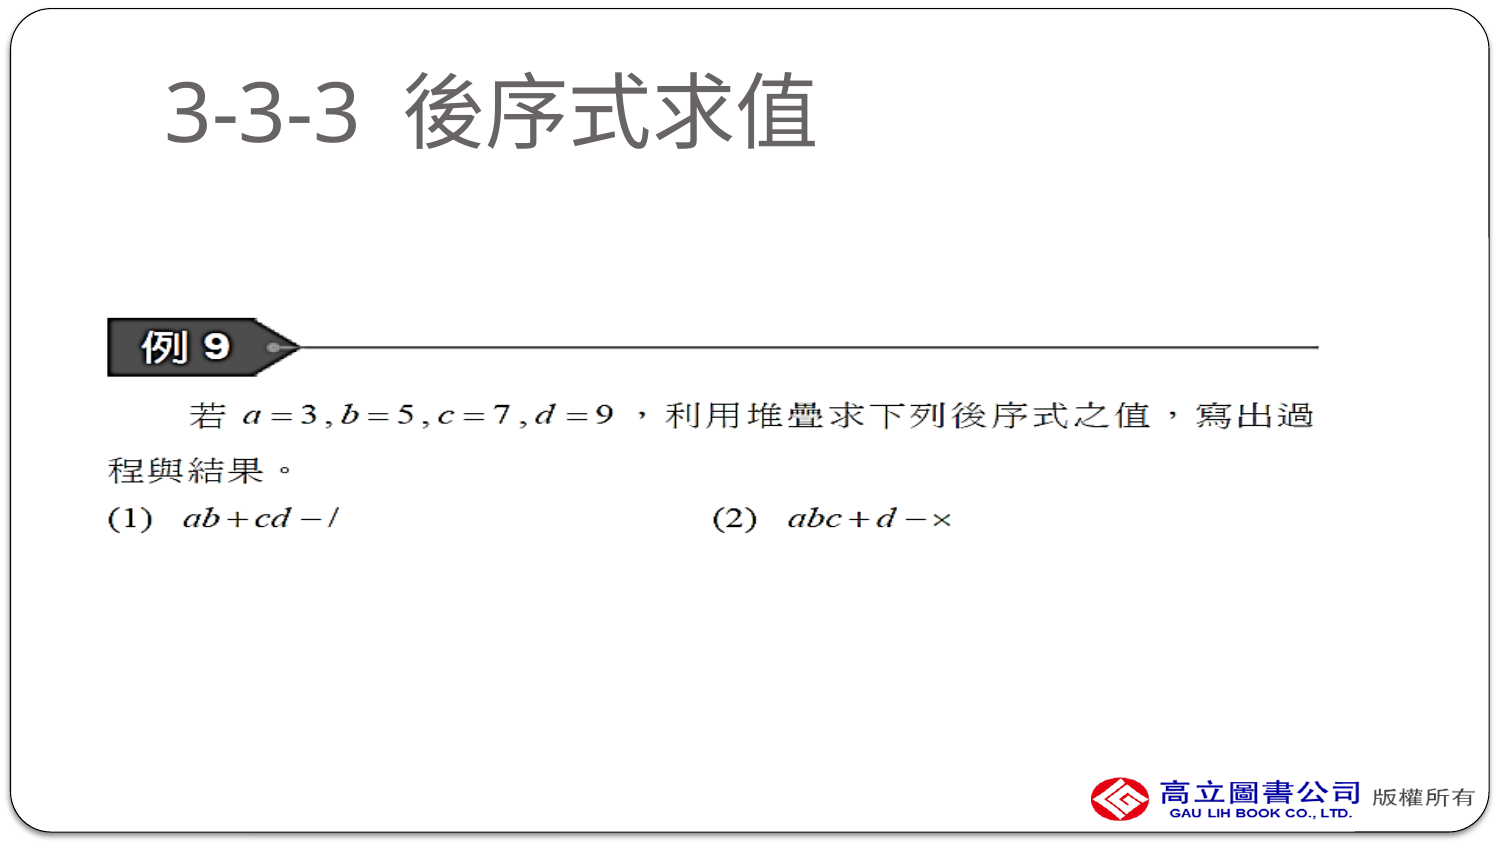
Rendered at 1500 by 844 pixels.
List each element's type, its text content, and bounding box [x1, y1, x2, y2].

picture [1091, 770, 1500, 827]
title 3-3-3 後序式求值 [150, 33, 1425, 175]
picture [56, 297, 1444, 546]
